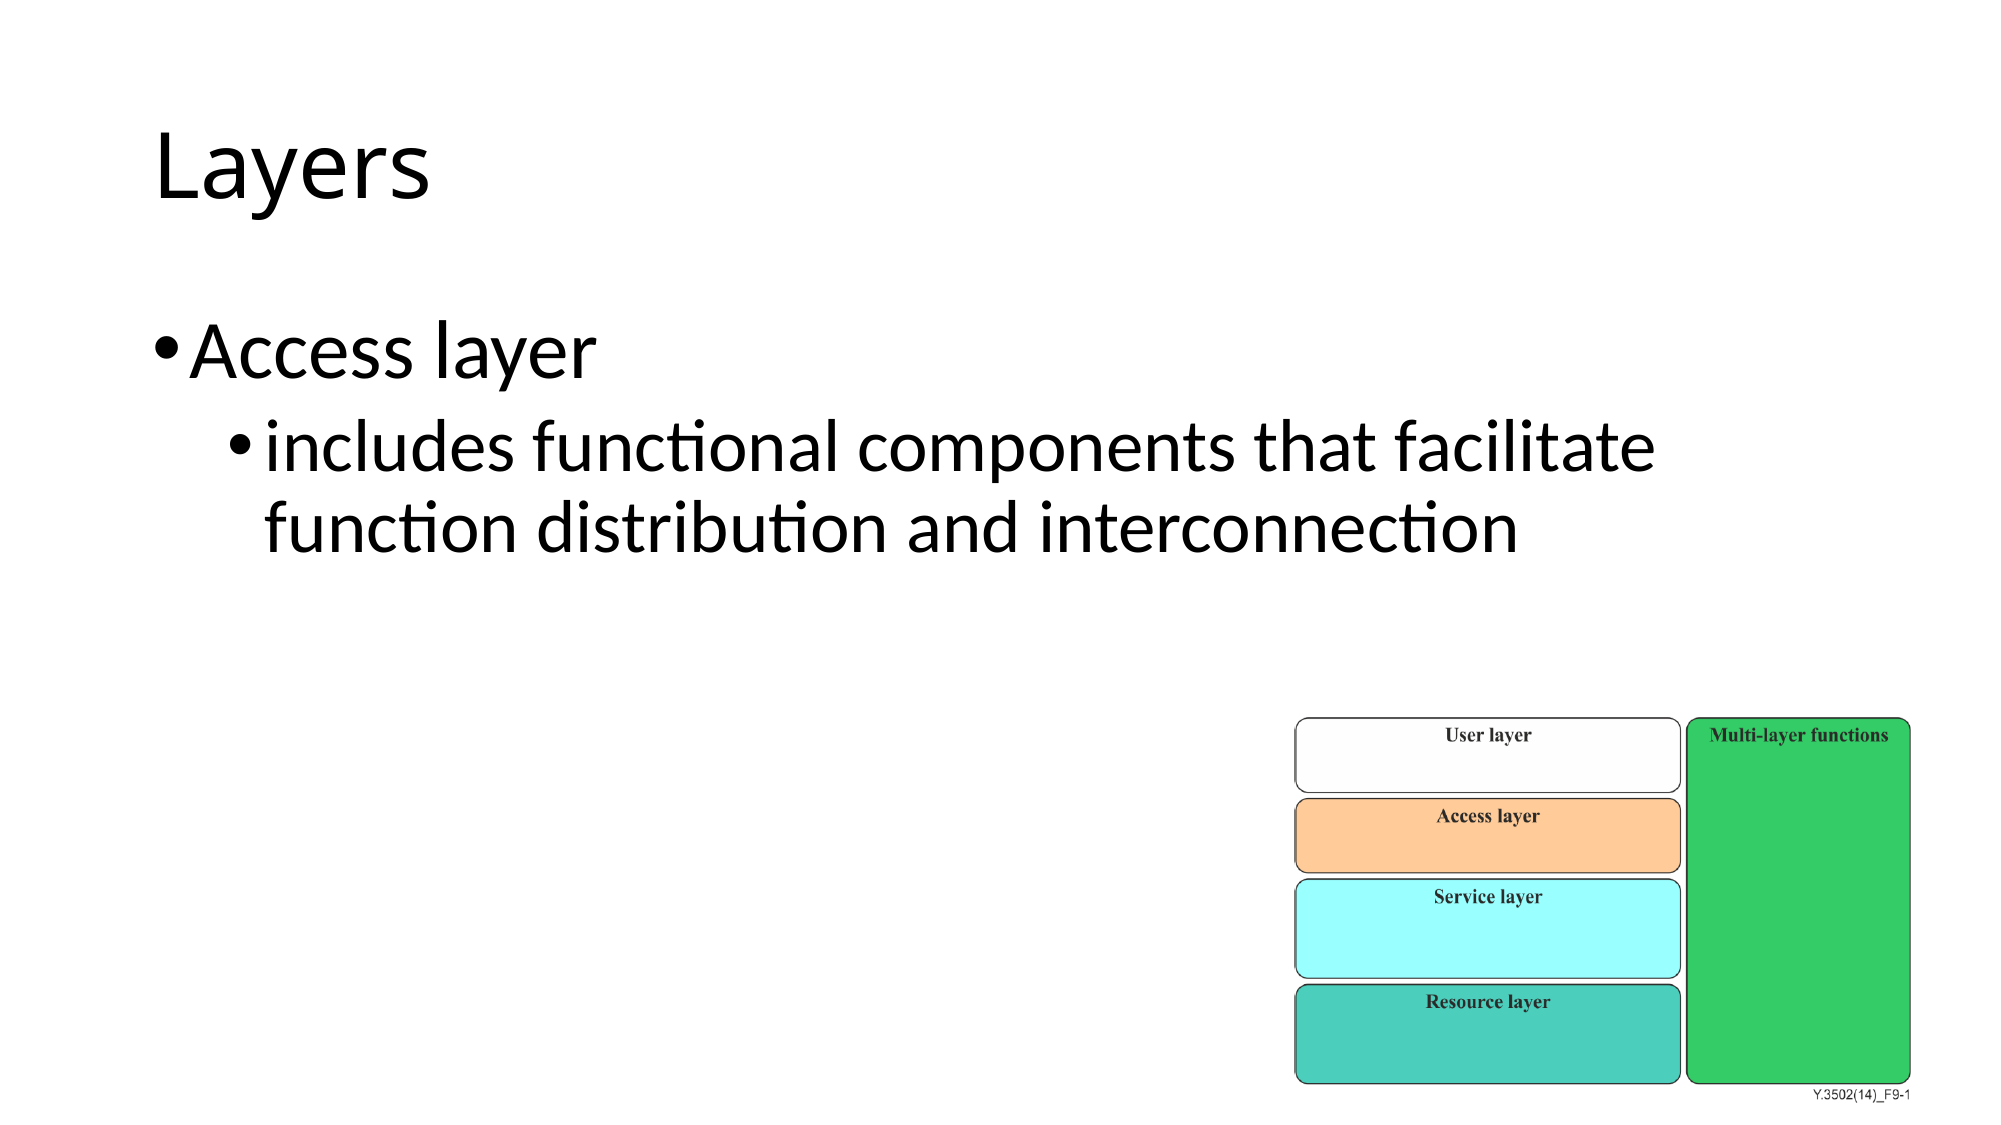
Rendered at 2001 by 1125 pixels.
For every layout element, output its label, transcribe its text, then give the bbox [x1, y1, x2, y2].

picture [1286, 709, 1920, 1105]
title Layers [137, 59, 1863, 278]
list Access layer includes functional components that facilitate function distribution and interconnection [137, 299, 1863, 1014]
